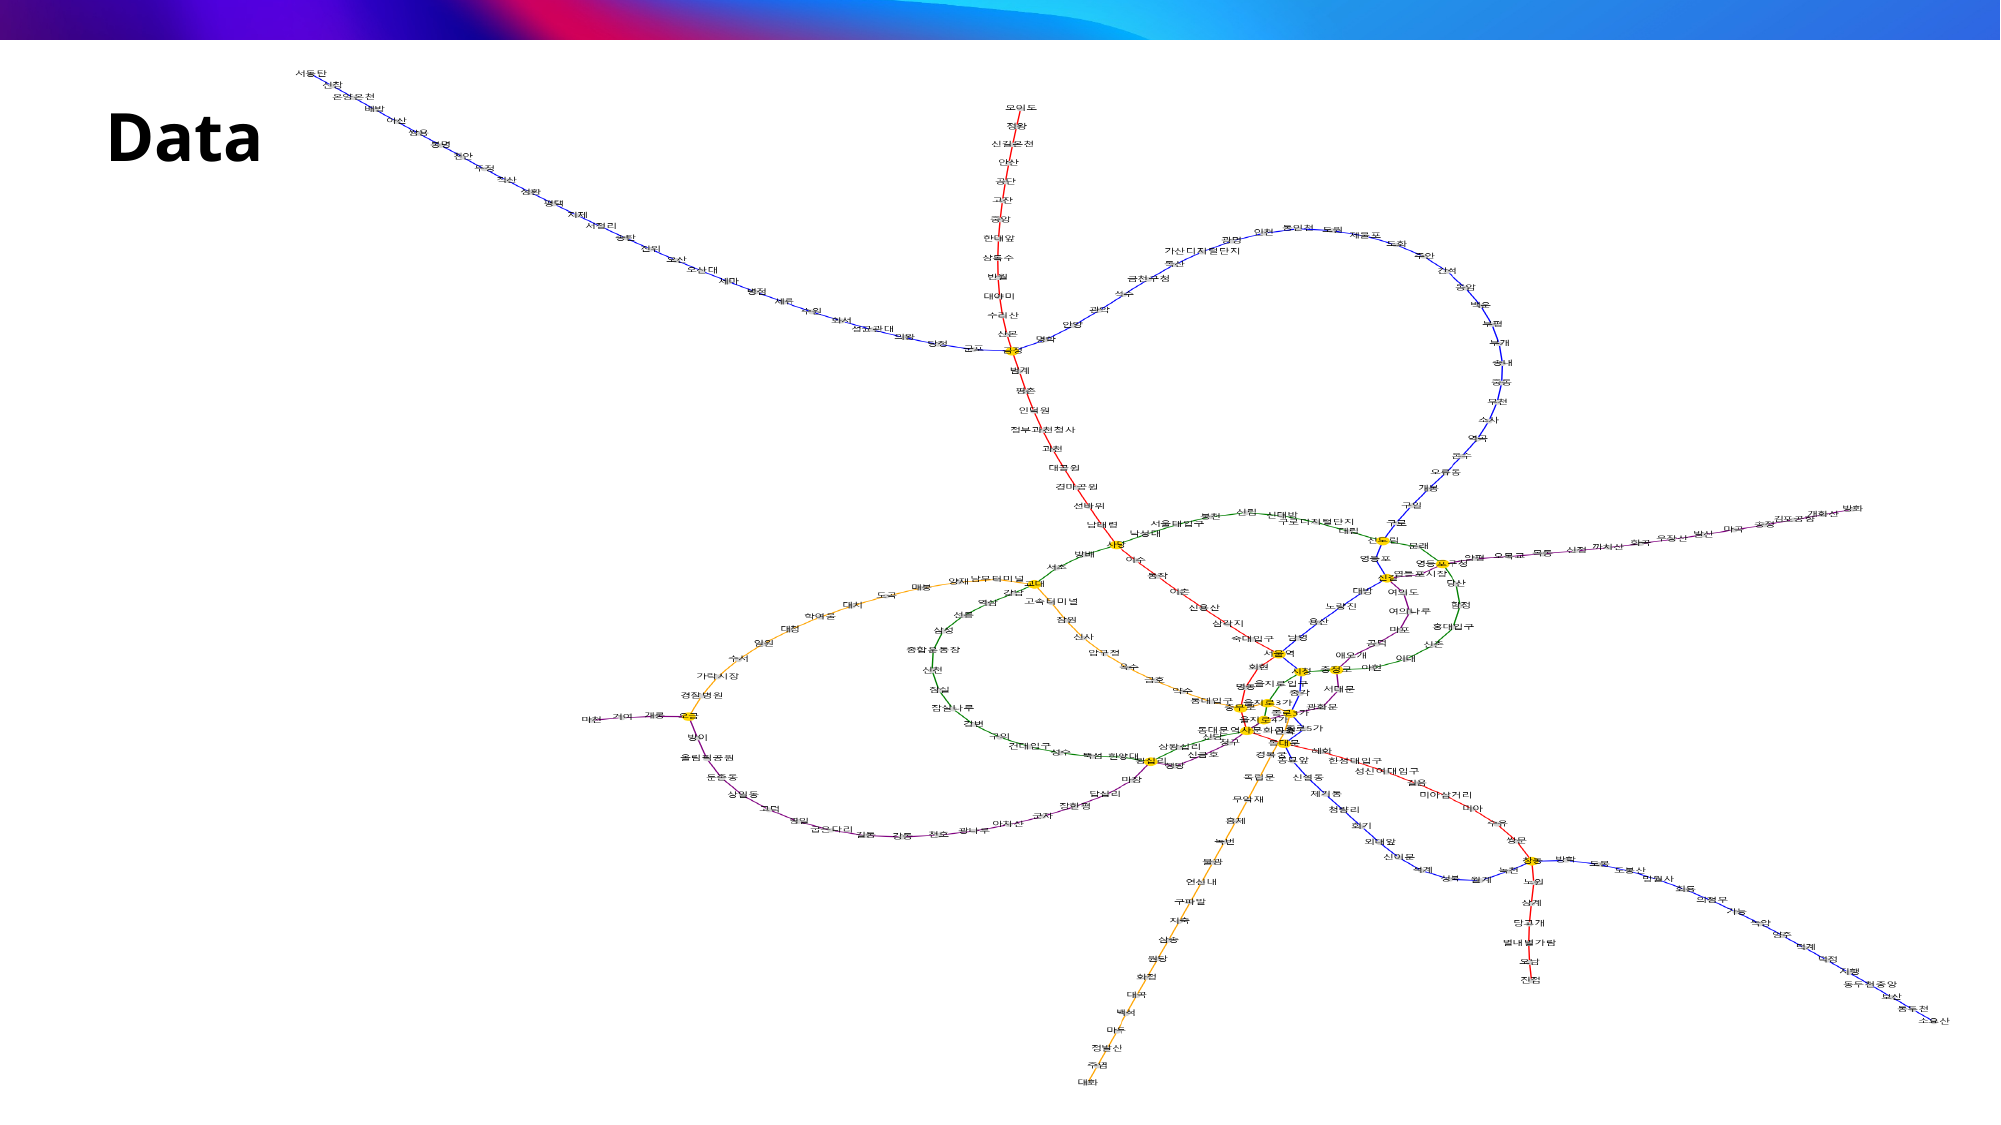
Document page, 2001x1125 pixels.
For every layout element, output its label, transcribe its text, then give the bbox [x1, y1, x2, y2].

picture [279, 57, 1979, 1106]
text_box Data [89, 79, 279, 174]
picture [0, 0, 2000, 40]
